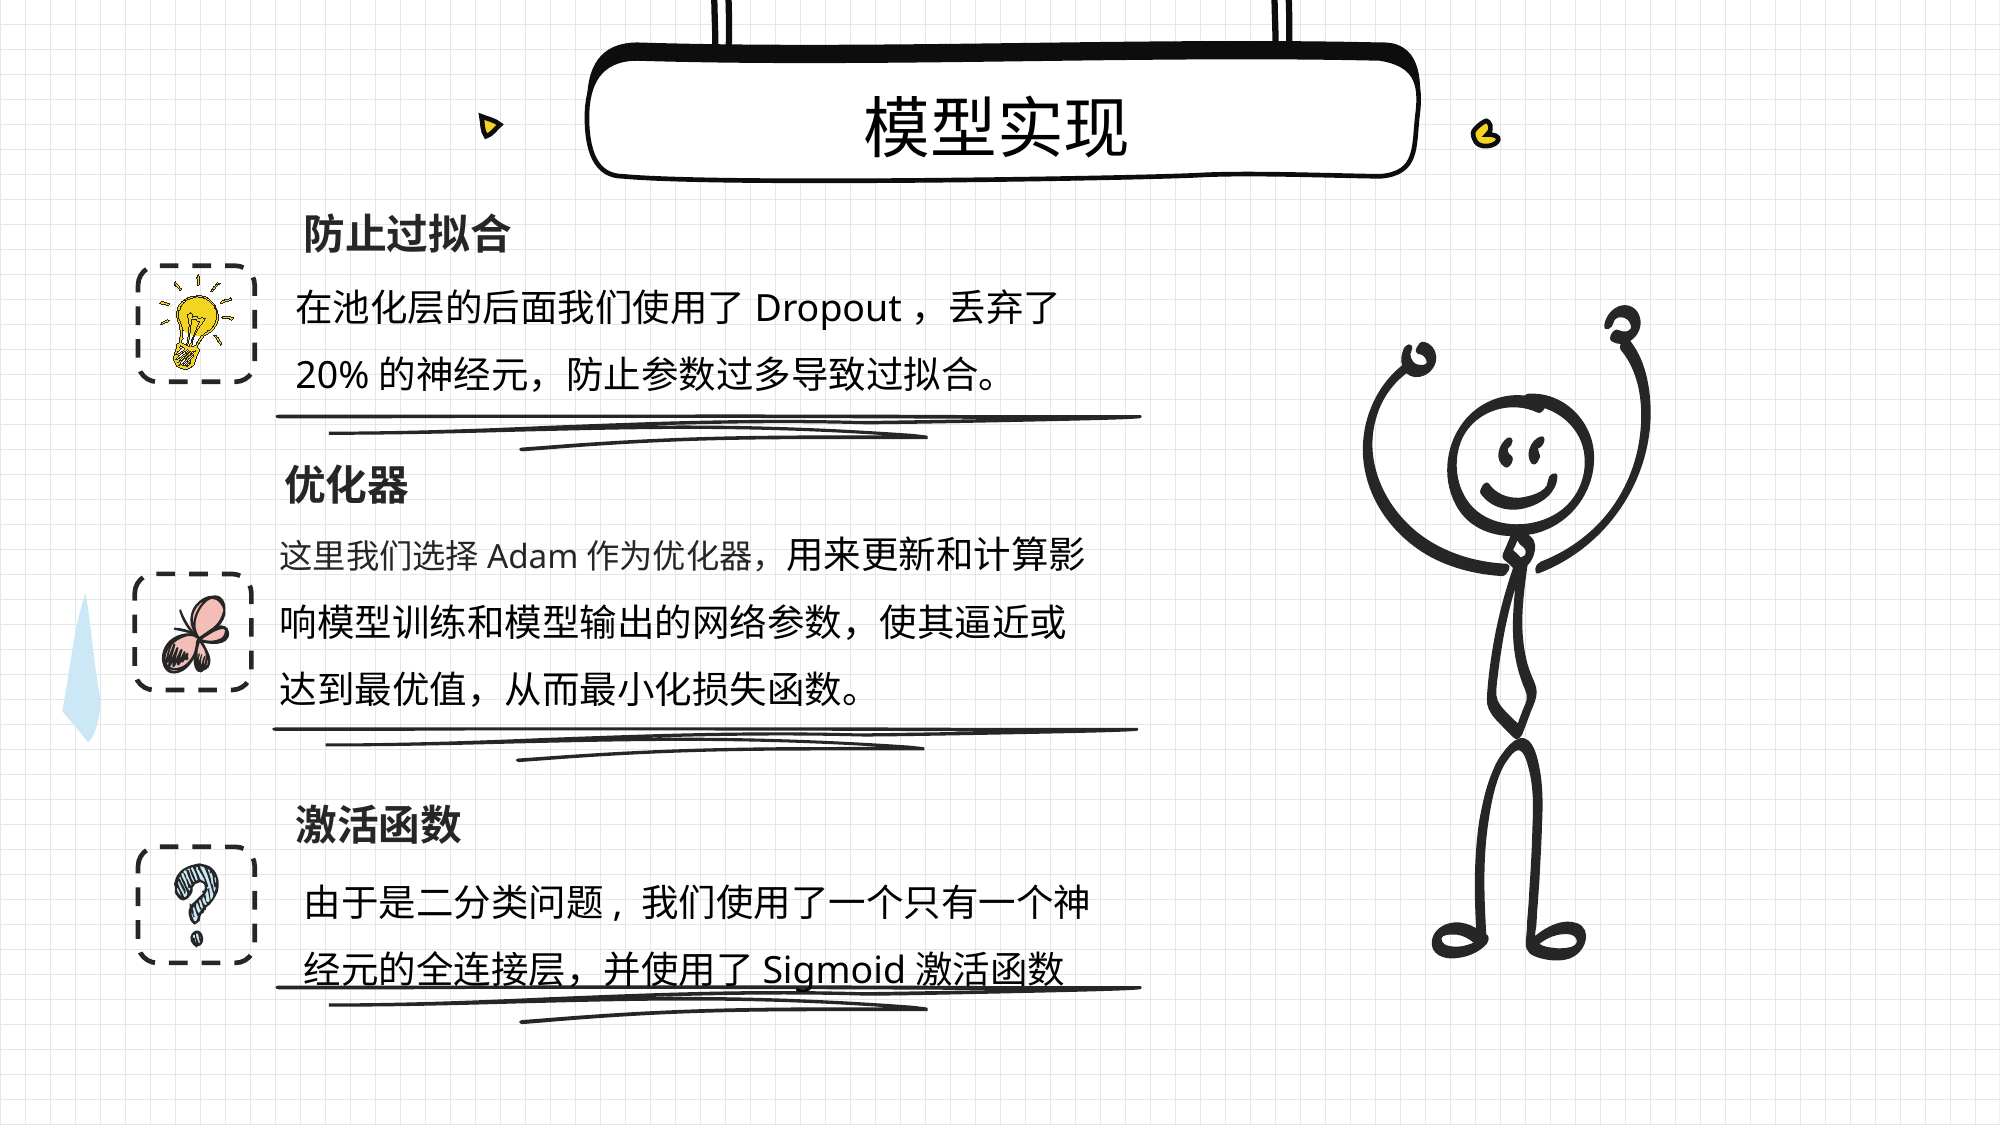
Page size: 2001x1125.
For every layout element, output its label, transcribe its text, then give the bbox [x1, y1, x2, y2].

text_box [1358, 303, 1657, 961]
text_box 模型实现 [717, 78, 1277, 174]
text_box 激活函数 [280, 790, 673, 856]
text_box 防止过拟合 [288, 200, 681, 266]
text_box [136, 264, 256, 383]
text_box [275, 985, 288, 990]
text_box [136, 845, 256, 964]
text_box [159, 274, 234, 371]
text_box 优化器 [269, 451, 662, 517]
text_box [1129, 986, 1142, 991]
text_box [328, 999, 928, 1025]
text_box [61, 592, 103, 744]
text_box 在池化层的后面我们使用了Dropout，丢弃了20%的神经元，防止参数过多导致过拟合。 [280, 254, 1121, 404]
text_box [133, 572, 253, 692]
text_box 这里我们选择Adam作为优化器，用来更新和计算影响模型训练和模型输出的网络参数，使其逼近或达到最优值，从而最小化损失函数。 [264, 501, 1106, 719]
text_box 由于是二分类问题, 我们使用了一个只有一个神经元的全连接层，并使用了Sigmoid激活函数 [288, 848, 1129, 999]
text_box [272, 727, 1139, 763]
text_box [159, 595, 230, 677]
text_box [173, 861, 219, 948]
text_box [275, 414, 1142, 451]
